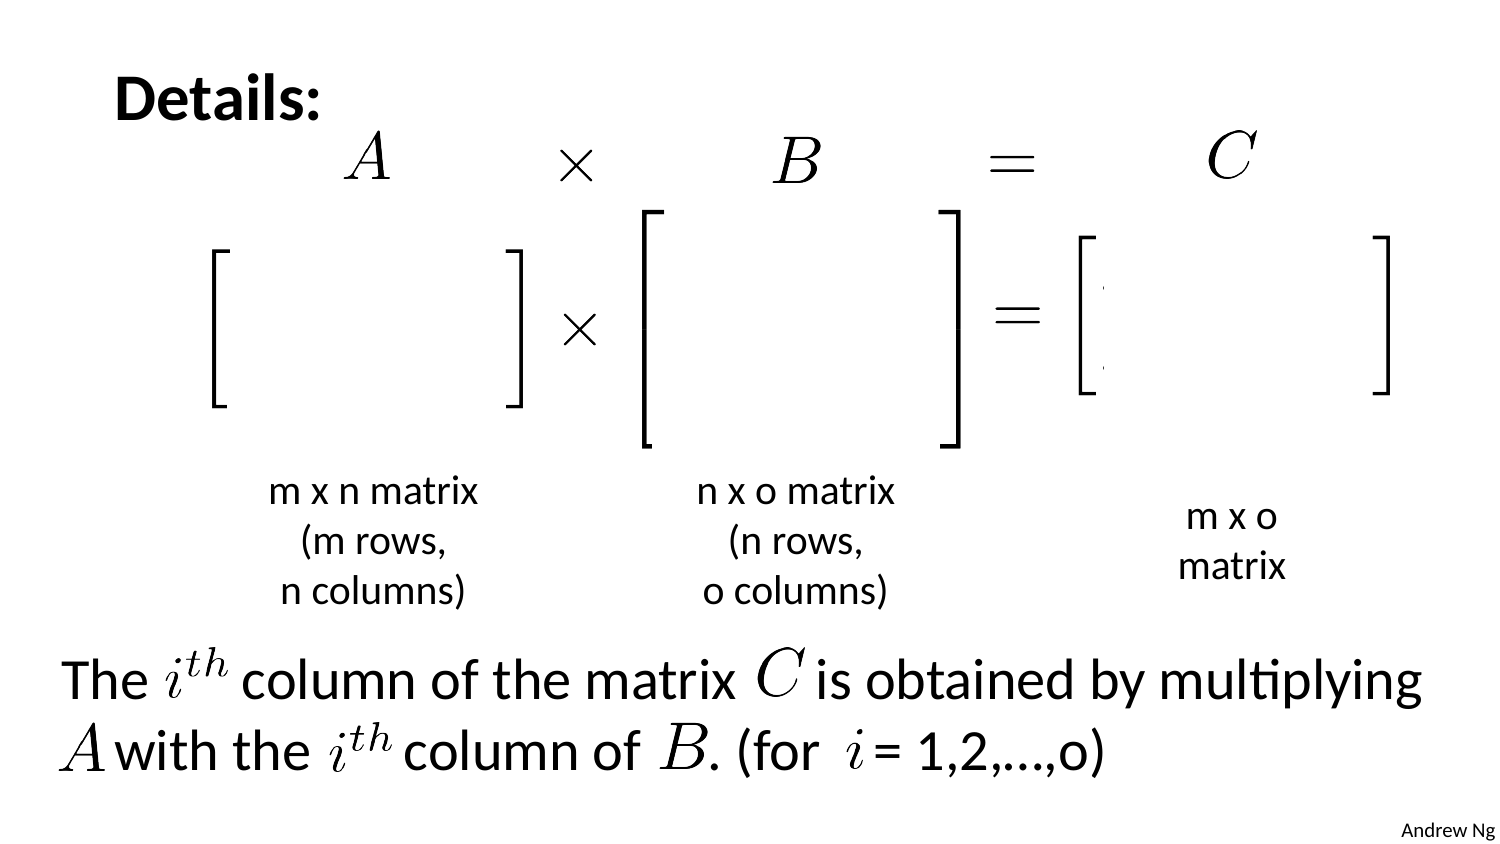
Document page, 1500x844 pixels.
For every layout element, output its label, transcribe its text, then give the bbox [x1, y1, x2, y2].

text_box Details: [99, 46, 1375, 141]
text_box m x n matrix (m rows, n columns) [219, 458, 528, 621]
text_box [46, 634, 1447, 792]
text_box m x o matrix [1077, 480, 1386, 596]
picture [212, 209, 962, 450]
picture [971, 126, 1063, 211]
picture [995, 235, 1390, 397]
text_box n x o matrix (n rows, o columns) [641, 458, 950, 621]
picture [342, 130, 390, 179]
picture [772, 136, 821, 183]
picture [1208, 130, 1257, 180]
picture [539, 140, 613, 193]
